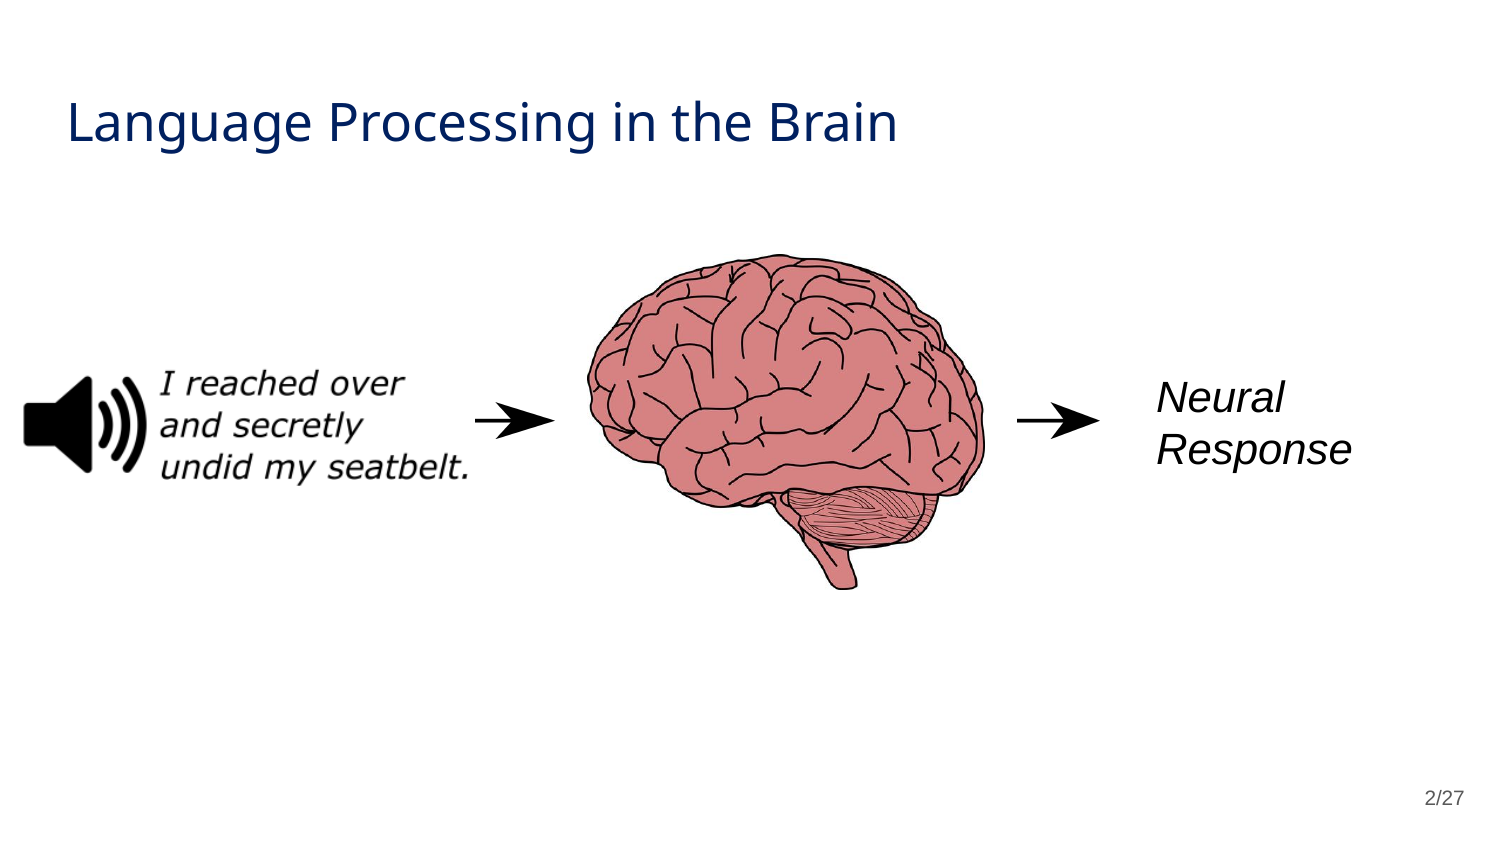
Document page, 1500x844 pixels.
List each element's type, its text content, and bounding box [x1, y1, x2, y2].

picture [586, 254, 985, 590]
picture [12, 351, 555, 493]
text_box Neural Response [1141, 361, 1487, 481]
picture [1017, 402, 1100, 440]
slide_number 2/27 [1389, 764, 1480, 830]
title Language Processing in the Brain [51, 72, 1449, 167]
